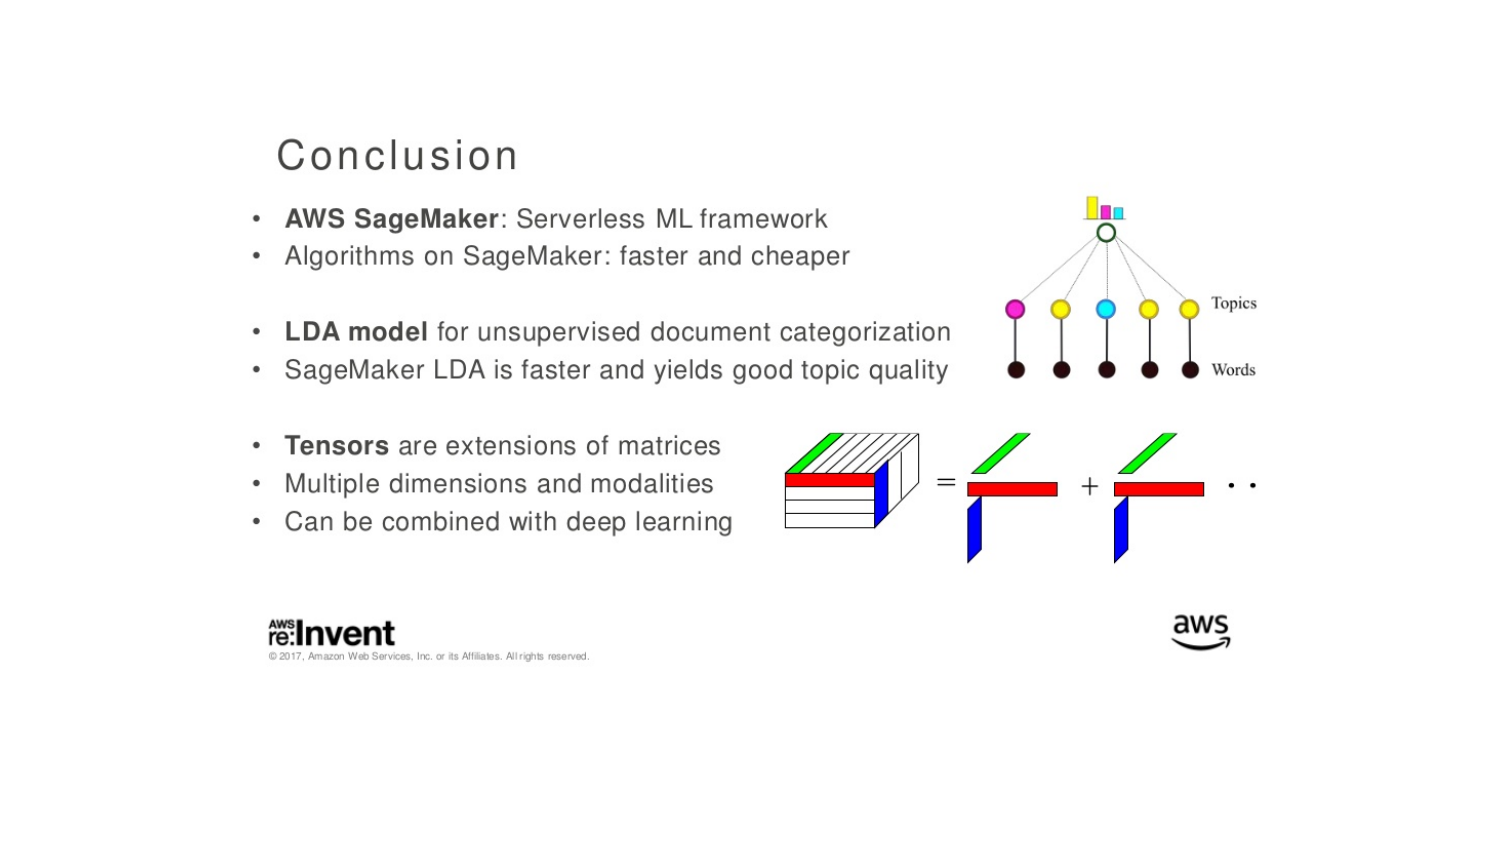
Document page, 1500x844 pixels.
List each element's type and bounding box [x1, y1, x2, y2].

picture [224, 84, 1276, 676]
